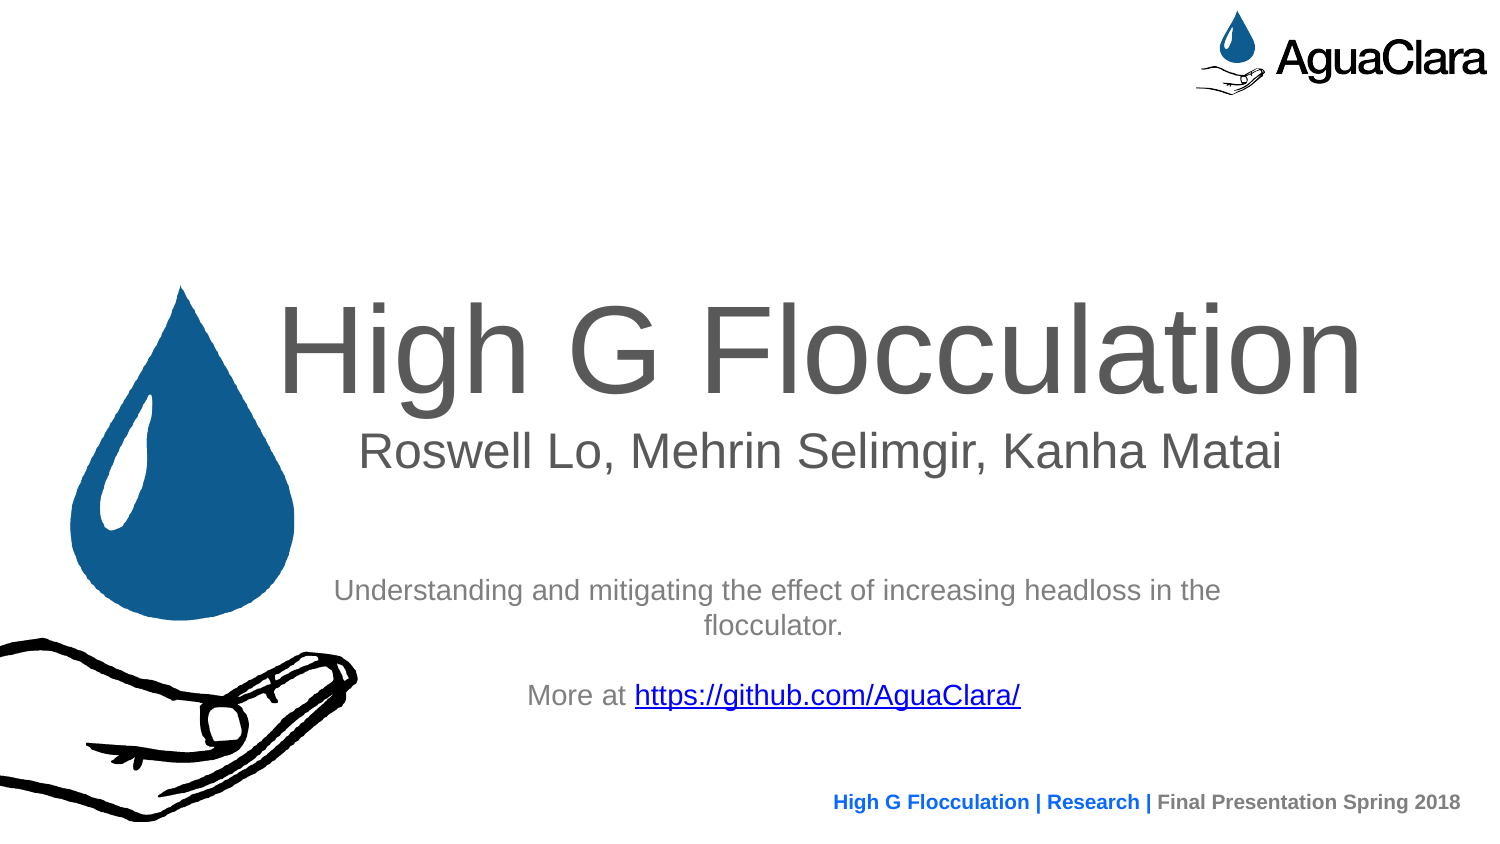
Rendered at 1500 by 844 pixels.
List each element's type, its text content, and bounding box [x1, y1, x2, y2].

picture [0, 285, 374, 822]
text_box Understanding and mitigating the effect of increasing headloss in the flocculator. More at https://github.com/AguaClara/ [377, 563, 1281, 721]
picture [1196, 10, 1487, 96]
text_box High G Flocculation | Research | Final Presentation Spring 2018 [798, 781, 1476, 822]
text_box High G Flocculation Roswell Lo, Mehrin Selimgir, Kanha Matai [194, 260, 1448, 458]
